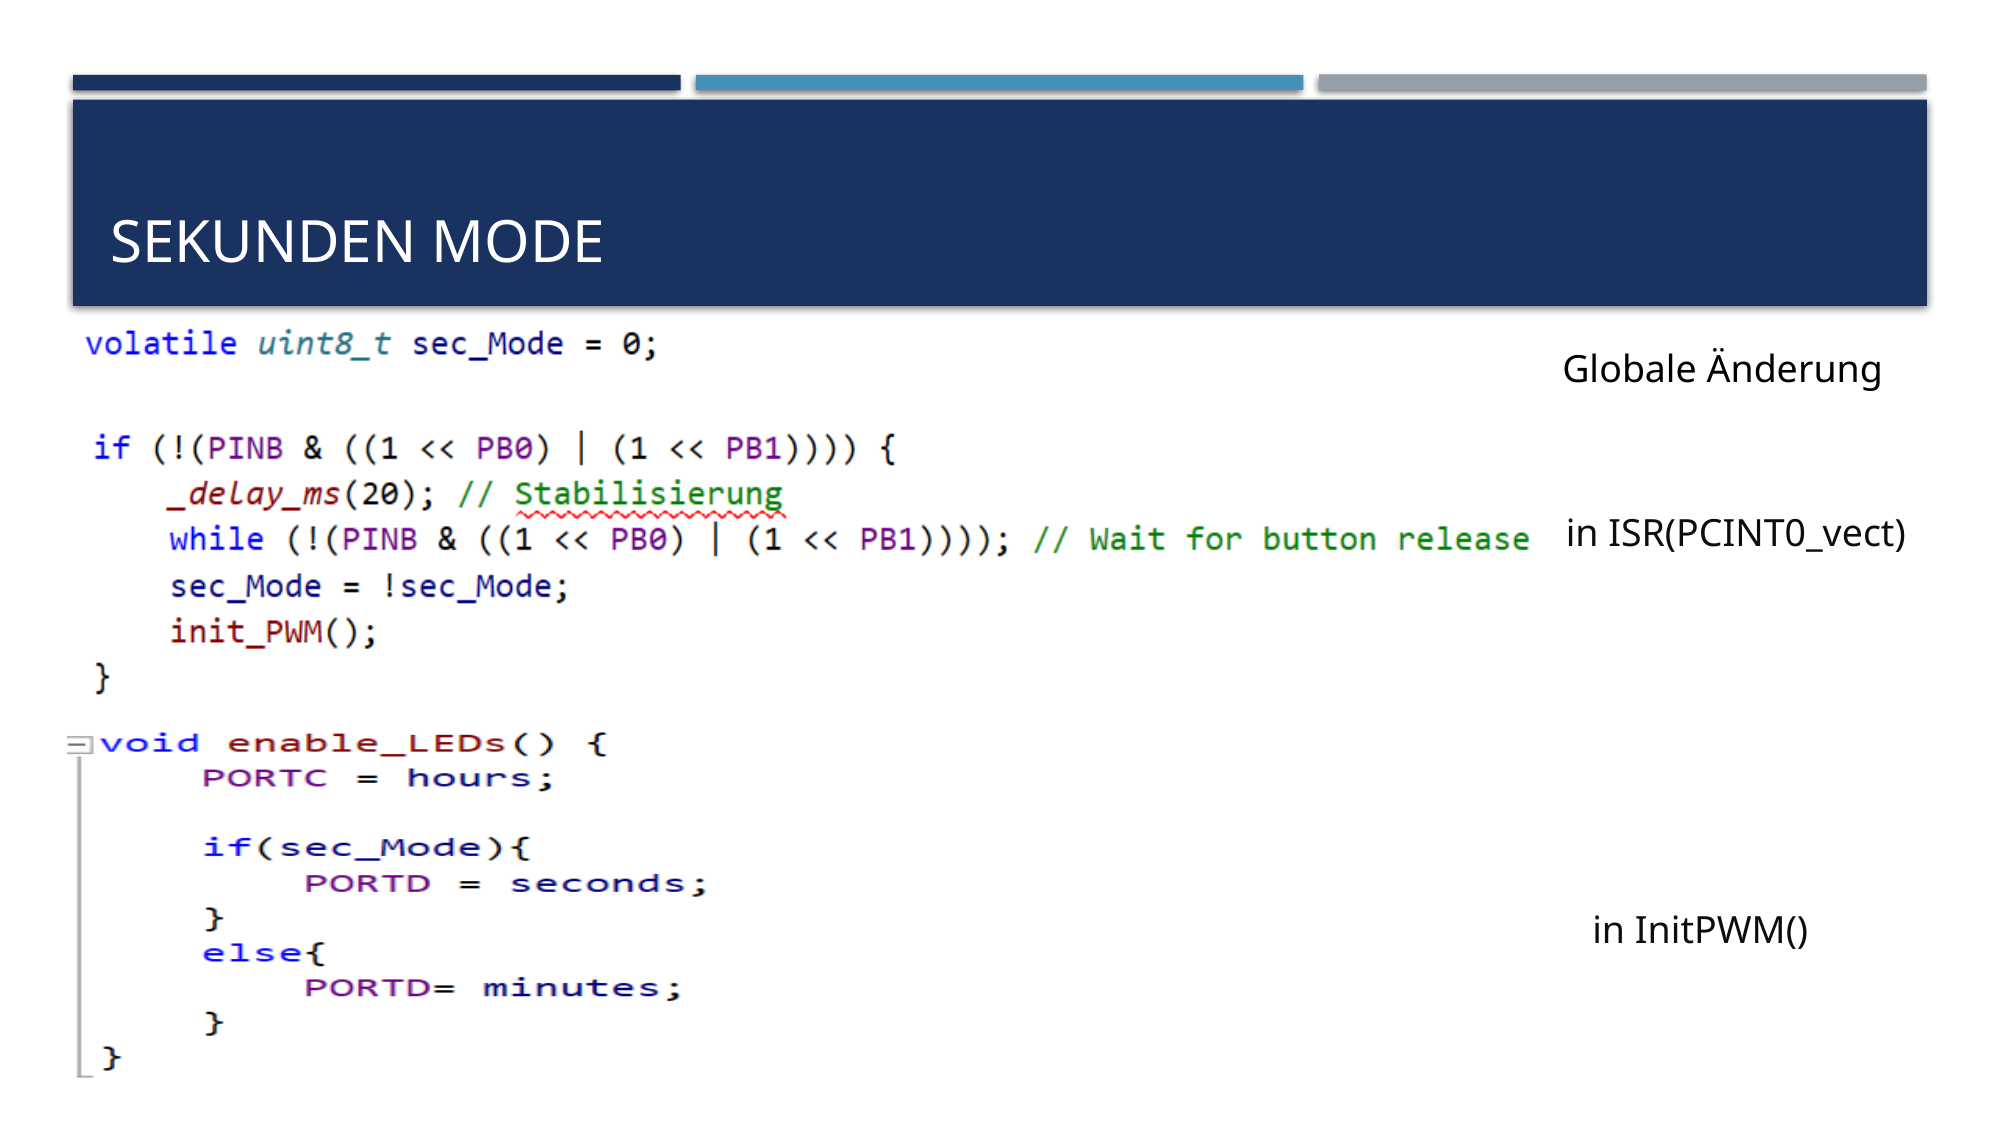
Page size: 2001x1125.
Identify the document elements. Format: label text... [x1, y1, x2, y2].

picture [56, 322, 1541, 1086]
title Sekunden Mode [95, 119, 1905, 282]
text_box Globale Änderung [1547, 337, 1899, 398]
text_box in InitPWM() [1567, 898, 1917, 959]
text_box in ISR(PCINT0_vect) [1547, 501, 1943, 561]
